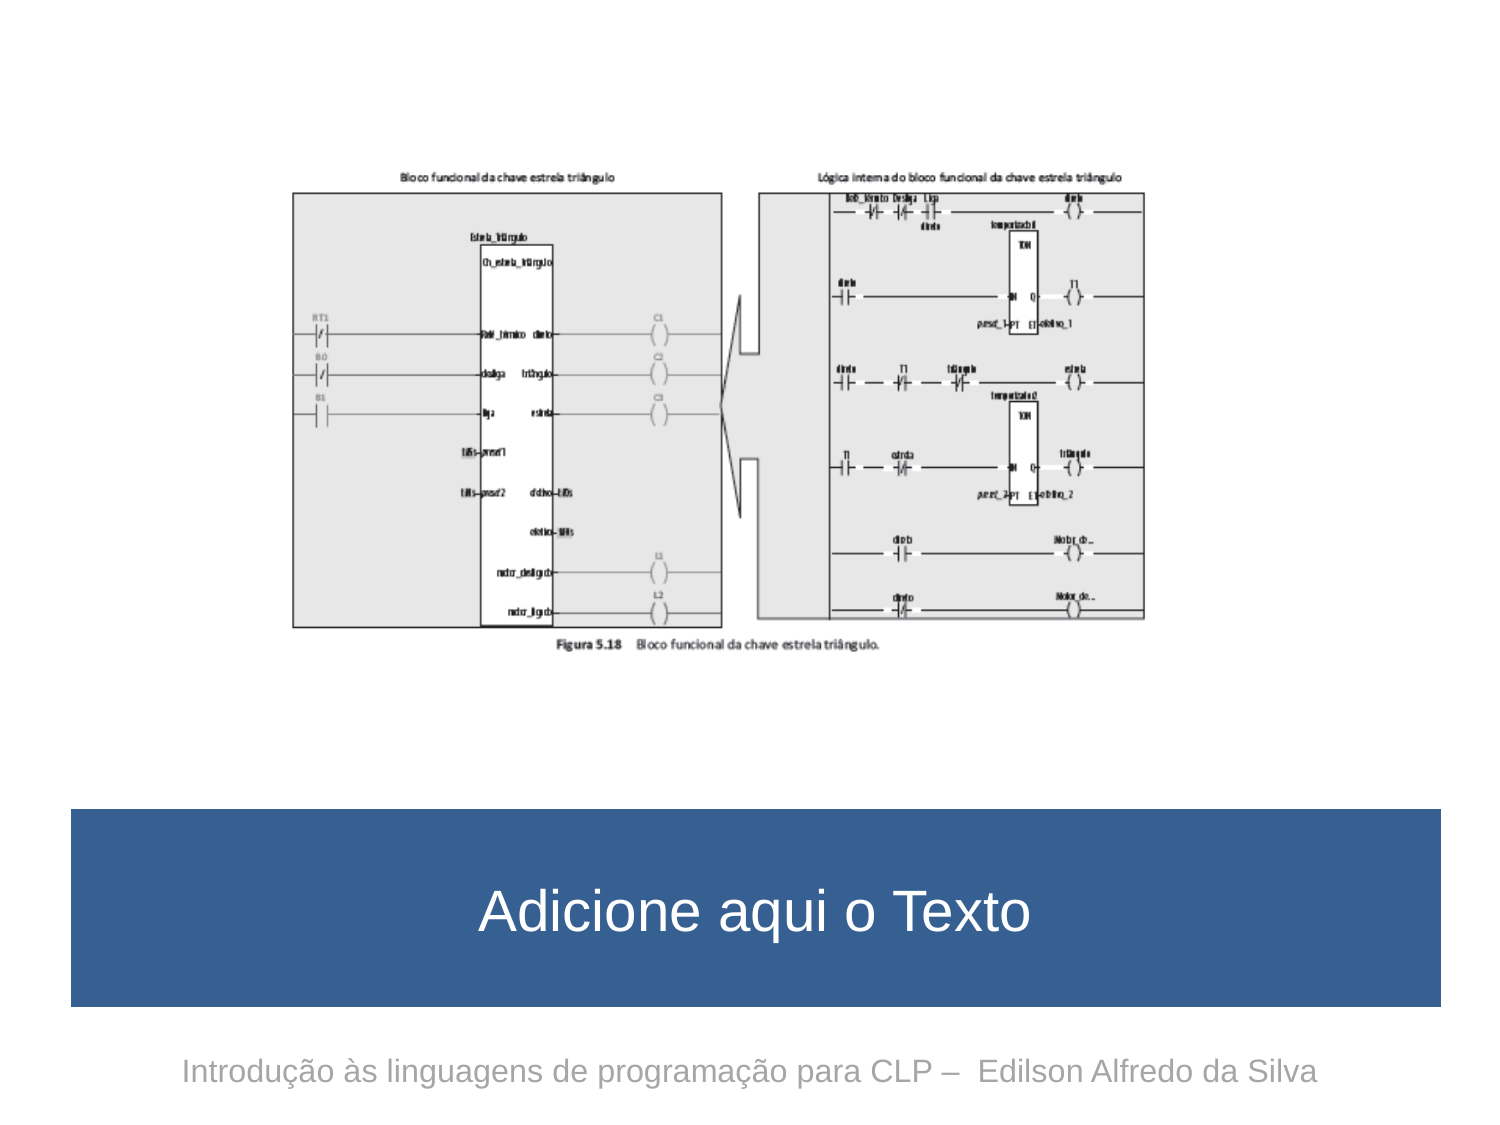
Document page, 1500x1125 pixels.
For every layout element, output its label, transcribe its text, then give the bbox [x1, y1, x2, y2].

text_box Adicione aqui o Texto [70, 808, 1442, 1008]
footer Introdução às linguagens de programação para CLP – Edilson Alfredo da Silva [0, 1042, 1500, 1103]
picture [267, 0, 1166, 855]
